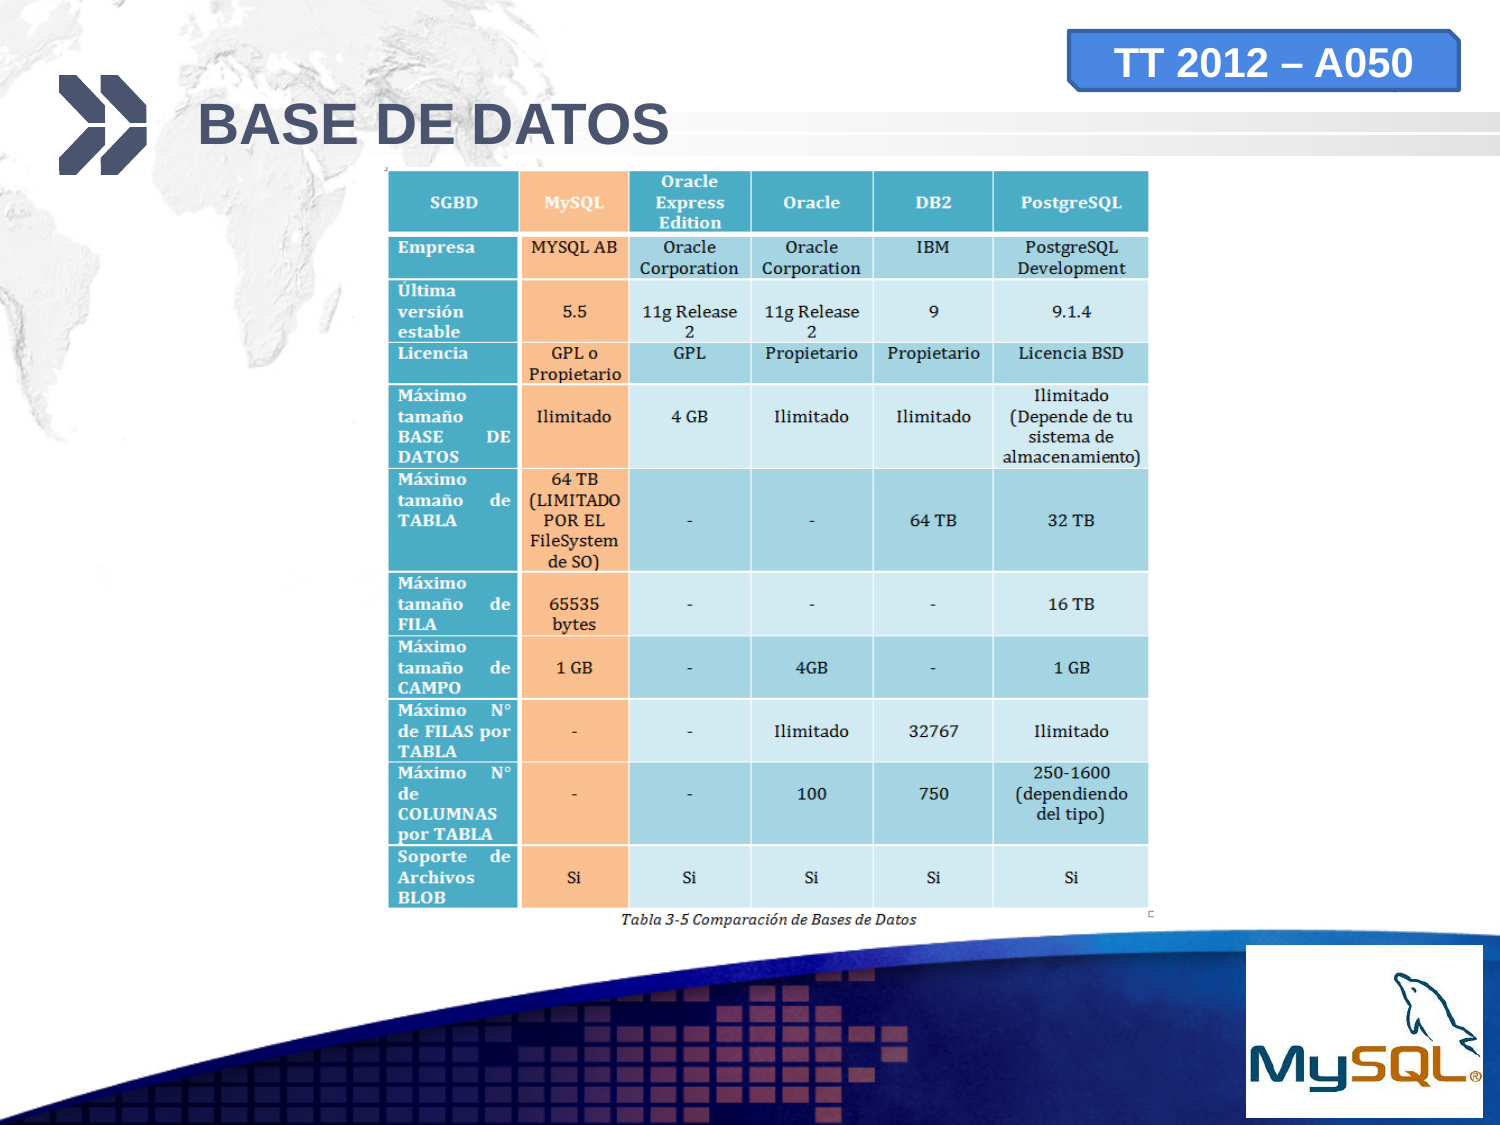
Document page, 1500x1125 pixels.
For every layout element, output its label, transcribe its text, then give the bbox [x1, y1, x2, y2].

text_box TT 2012 – A050 [1066, 28, 1461, 93]
picture [0, 0, 1500, 1125]
title BASE DE DATOS [150, 75, 1388, 168]
